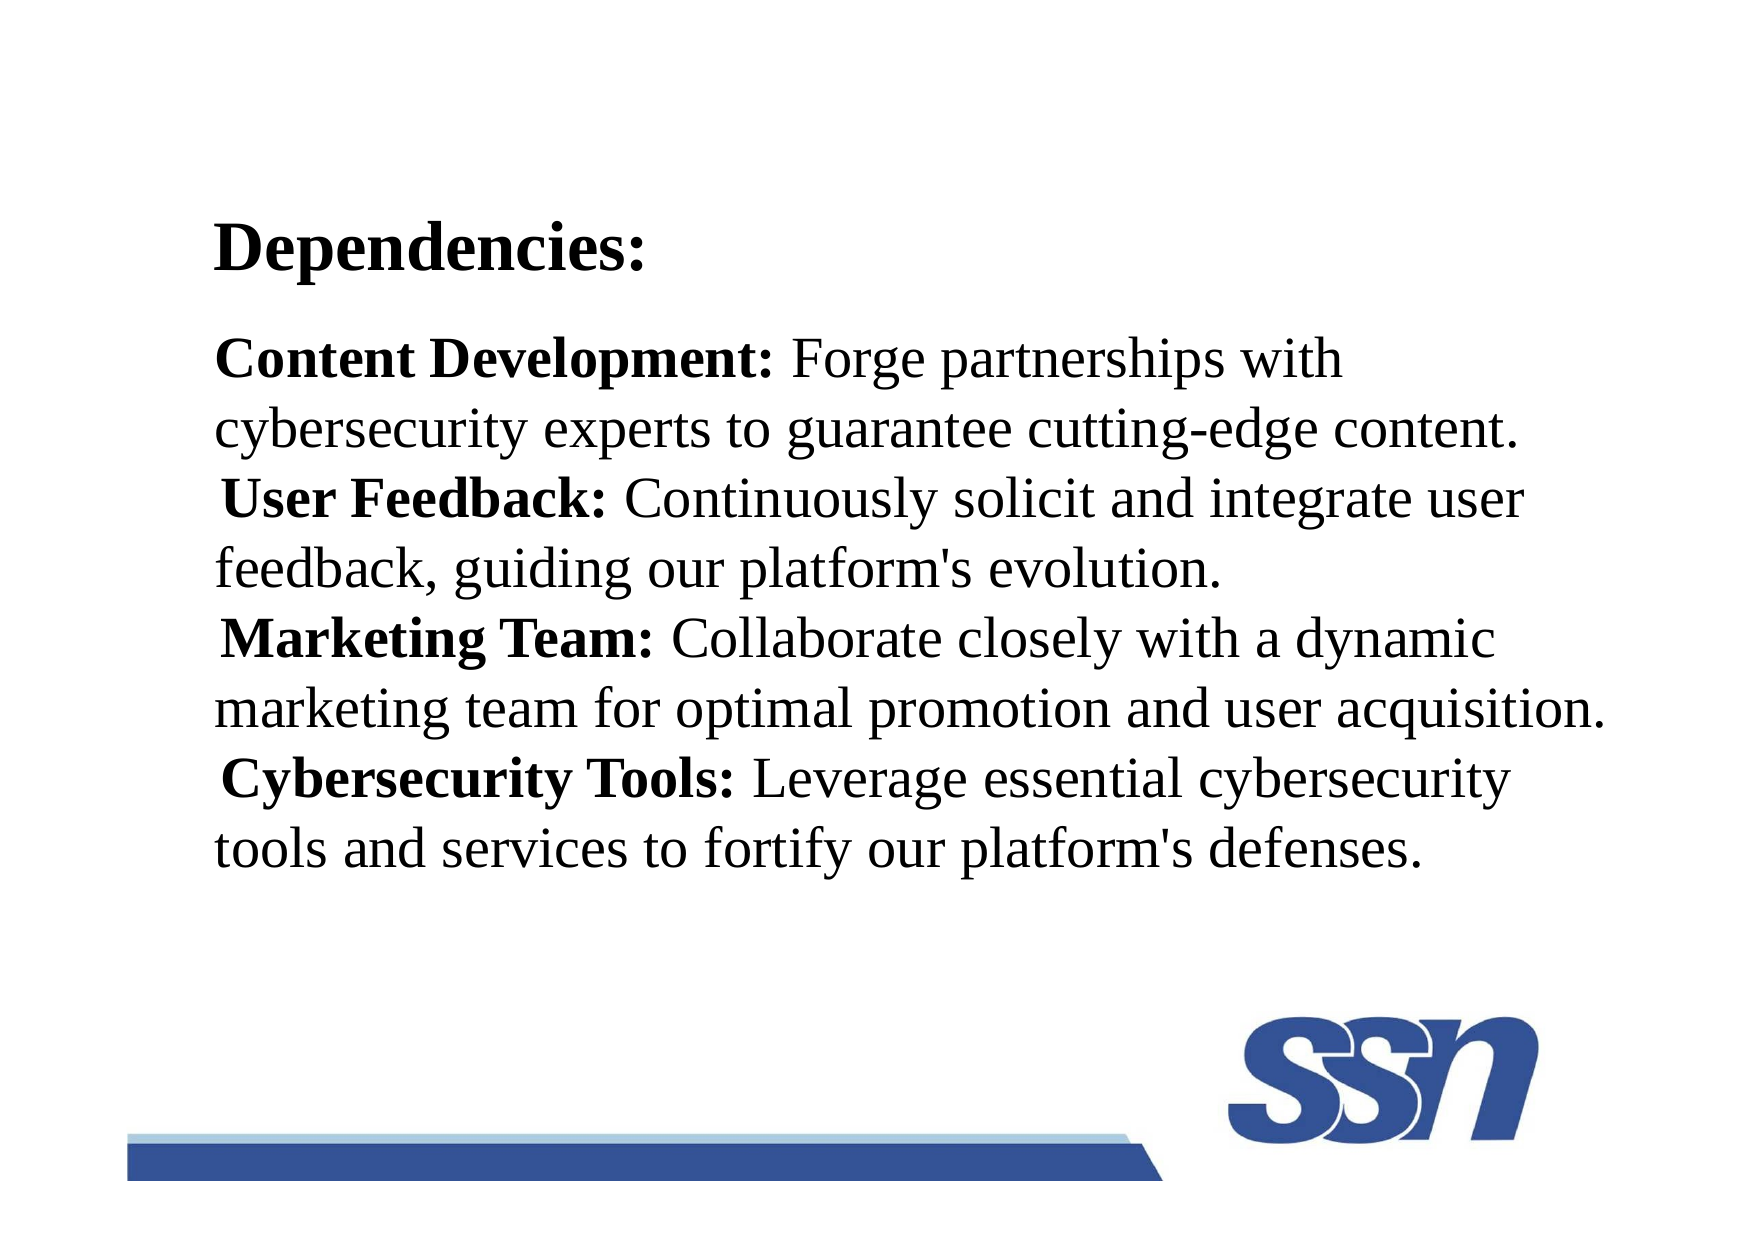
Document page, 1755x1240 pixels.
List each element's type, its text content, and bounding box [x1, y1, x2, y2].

title Dependencies: [213, 199, 988, 289]
picture [126, 1011, 1546, 1181]
list Content Development: Forge partnerships with cybersecurity experts to guarantee cutting-edge content. User Feedback: Continuously solicit and integrate user feedback, guiding our platform's evolution. Marketing Team: Collaborate closely with a dynamic marketing team for optimal promotion and user acquisition. Cybersecurity Tools: Leverage essential cybersecurity tools and services to fortify our platform's defenses. [139, 318, 1615, 792]
